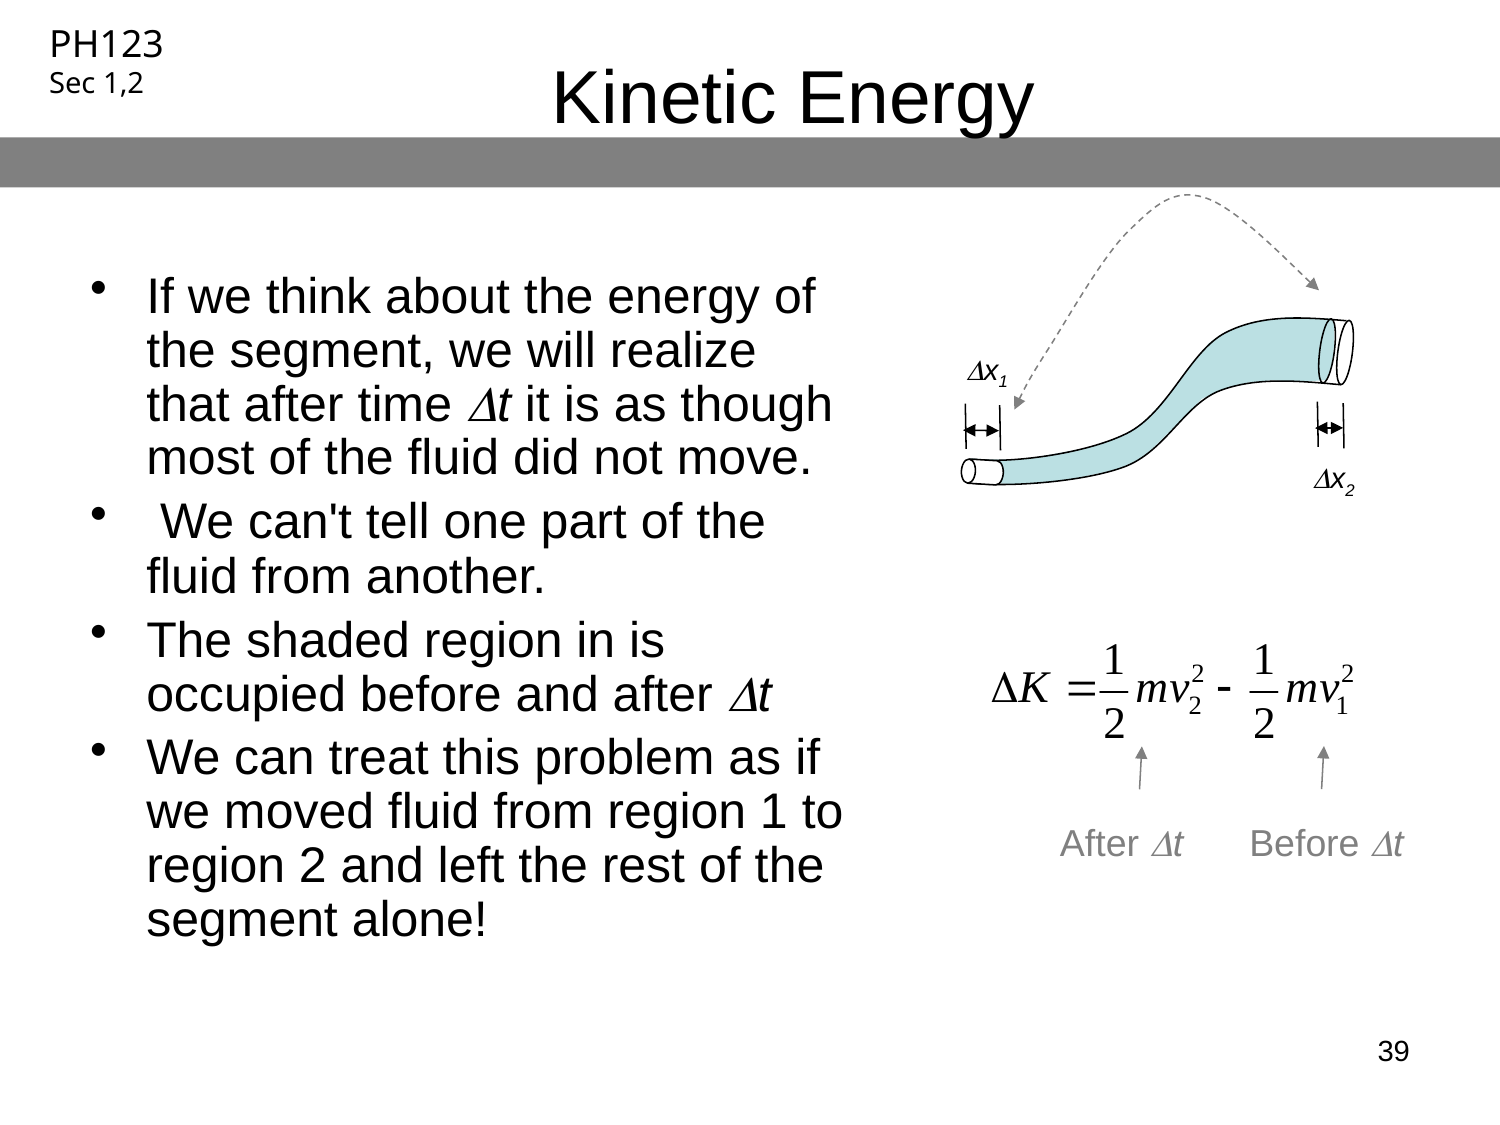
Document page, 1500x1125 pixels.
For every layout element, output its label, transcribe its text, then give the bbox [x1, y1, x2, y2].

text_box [983, 630, 1363, 749]
title Kinetic Energy [262, 0, 1325, 188]
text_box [951, 296, 1386, 507]
text_box [1081, 194, 1319, 295]
list If we think about the energy of the segment, we will realize that after time t it is as though most of the fluid did not move. We can't tell one part of the fluid from another. The shaded region in is occupied before and after t We can treat this problem as if we moved fluid from region 1 to region 2 and left the rest of the segment alone! [75, 262, 866, 528]
text_box After t [1045, 811, 1209, 872]
slide_number 39 [1074, 1024, 1426, 1103]
list If we think about the energy of the segment, we will realize that after time t it is as though most of the fluid did not move. We can't tell one part of the fluid from another. The shaded region in is occupied before and after t We can treat this problem as if we moved fluid from region 1 to region 2 and left the rest of the segment alone! [75, 529, 866, 1005]
text_box Before t [1234, 811, 1430, 872]
